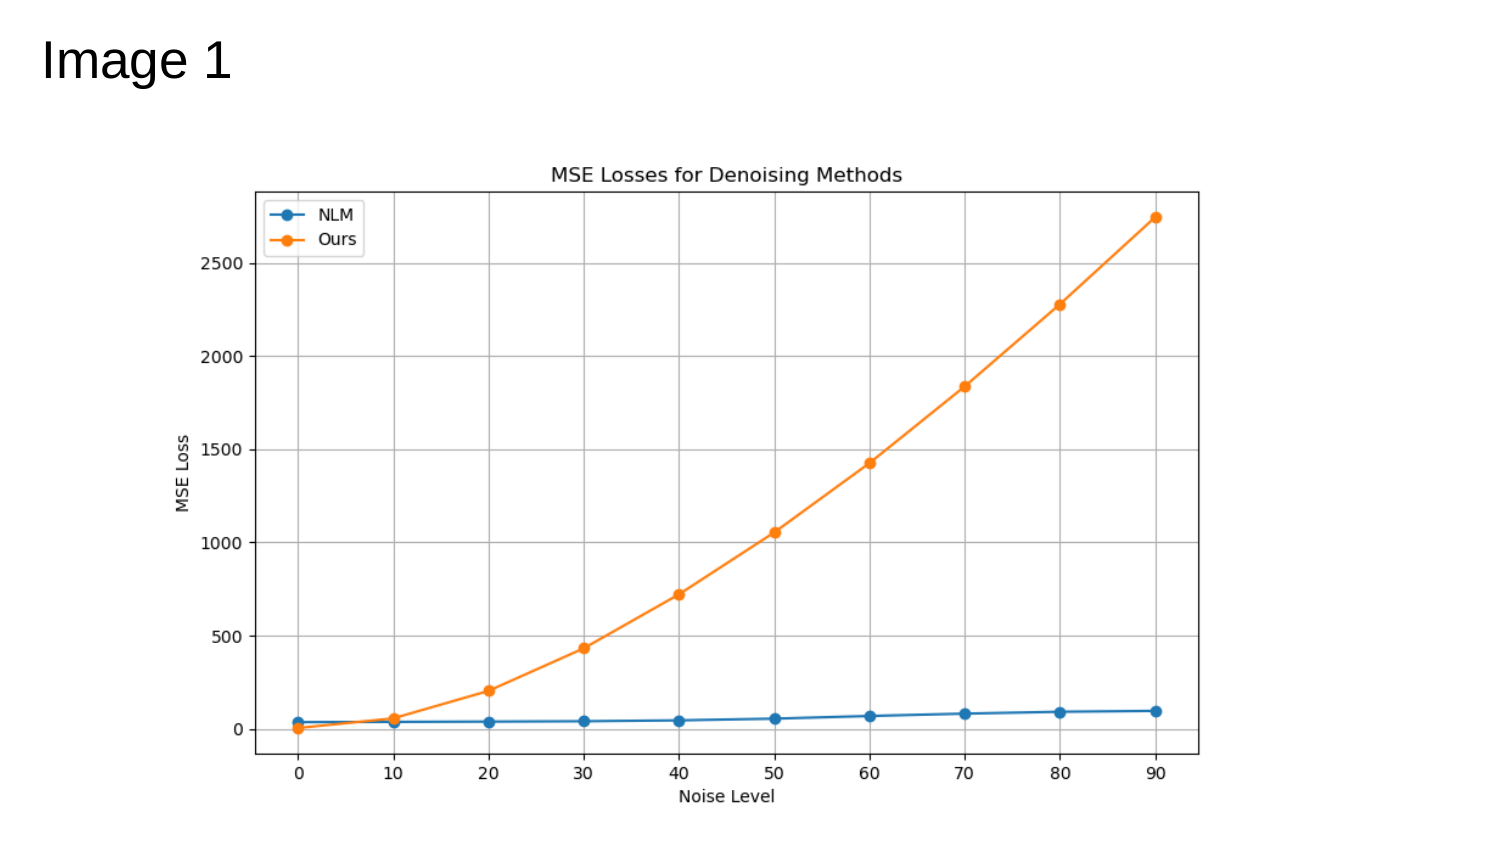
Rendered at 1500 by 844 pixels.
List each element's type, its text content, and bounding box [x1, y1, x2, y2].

title Image 1 [26, 10, 1424, 105]
picture [103, 104, 1320, 835]
